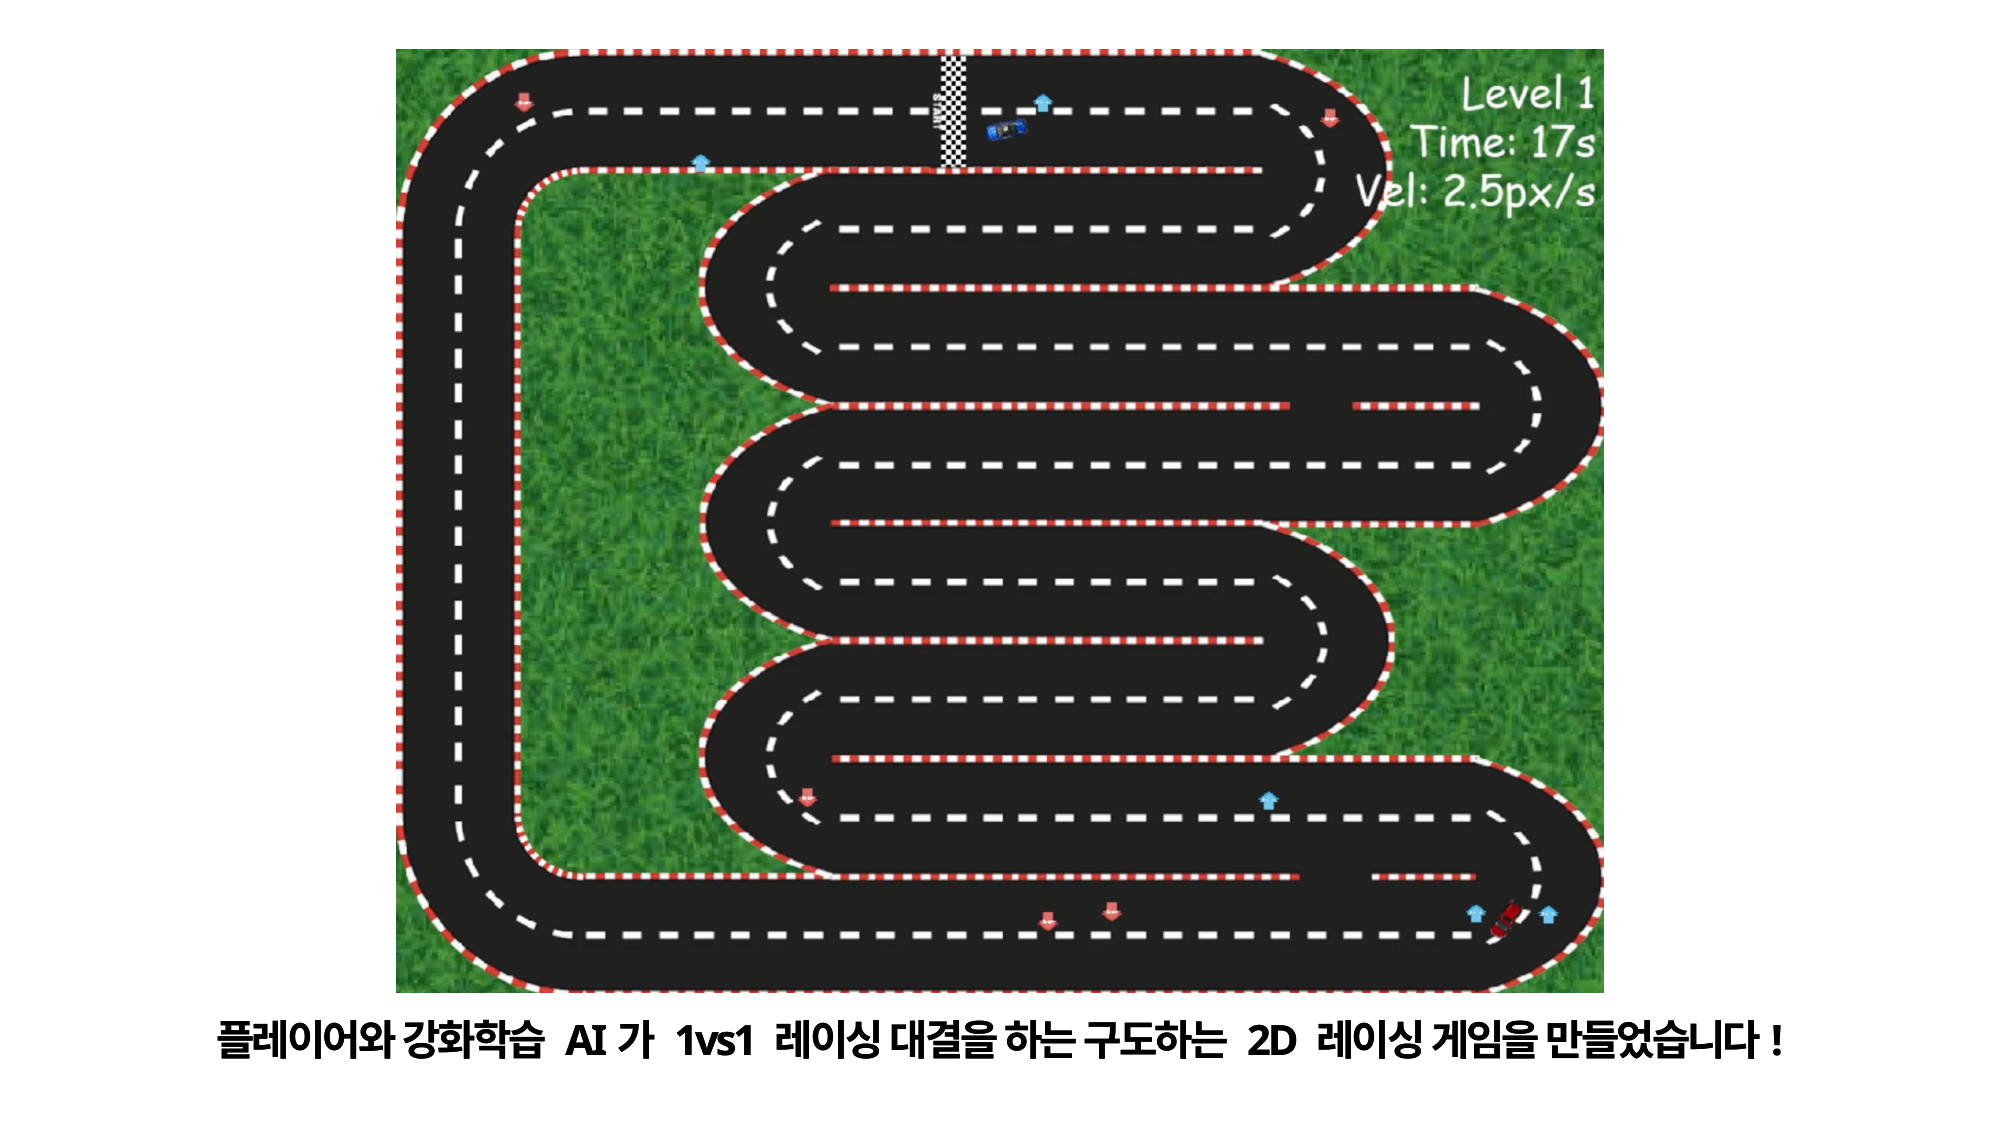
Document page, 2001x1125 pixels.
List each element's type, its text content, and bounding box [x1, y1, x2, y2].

picture [396, 49, 1604, 993]
text_box 플레이어와 강화학습 AI가 1vs1 레이싱 대결을 하는 구도하는 2D 레이싱 게임을 만들었습니다! [132, 1011, 1868, 1109]
